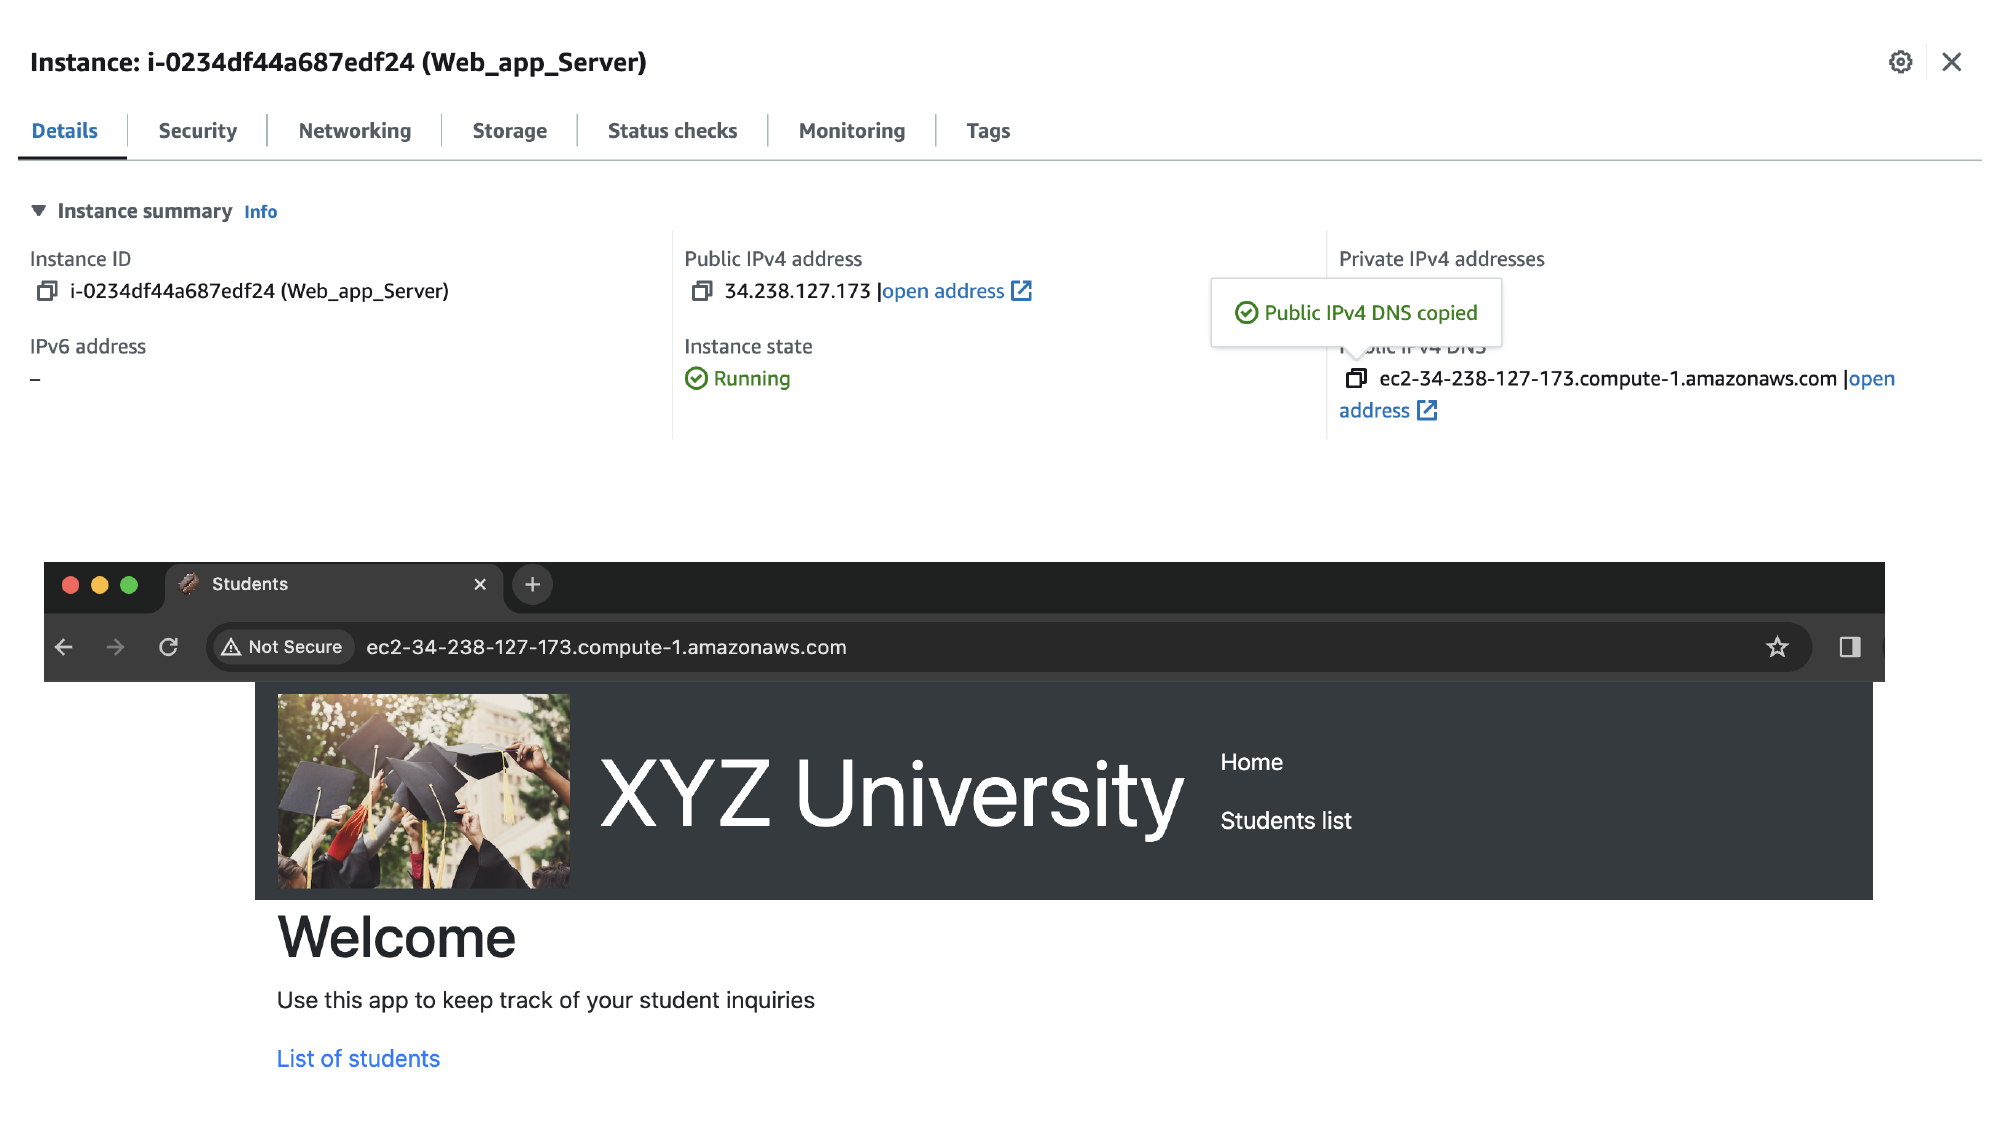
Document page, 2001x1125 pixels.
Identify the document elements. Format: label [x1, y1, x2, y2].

picture [18, 44, 1982, 439]
picture [44, 562, 1885, 1086]
